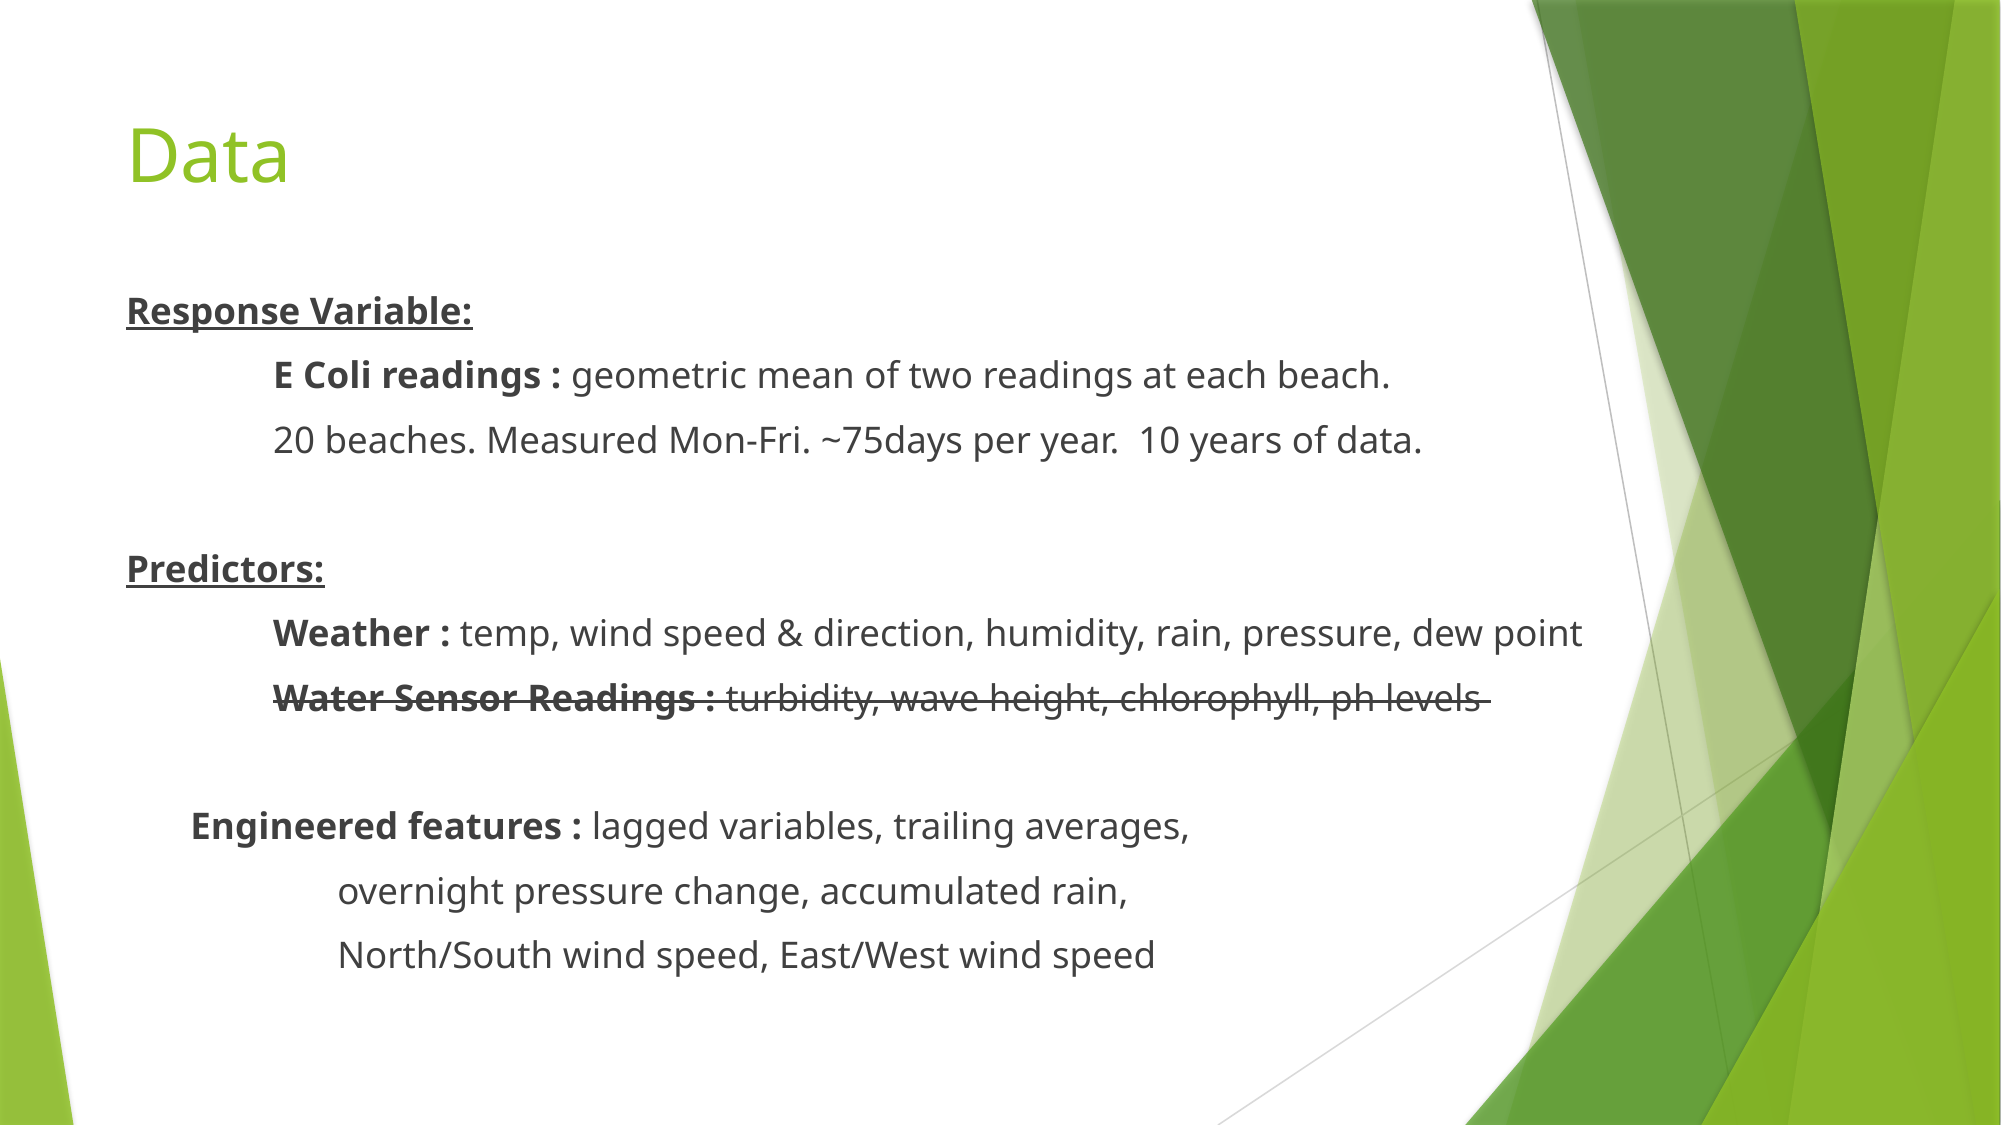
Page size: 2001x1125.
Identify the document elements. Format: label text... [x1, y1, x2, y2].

list Response Variable: E Coli readings : geometric mean of two readings at each beach. 20 beaches. Measured Mon-Fri. ~75days per year. 10 years of data. Predictors: Weather : temp, wind speed & direction, humidity, rain, pressure, dew point Water Sensor Readings : turbidity, wave height, chlorophyll, ph levels Engineered features : lagged variables, trailing averages, overnight pressure change, accumulated rain, North/South wind speed, East/West wind speed [111, 280, 1708, 1059]
title Data [111, 99, 1522, 280]
